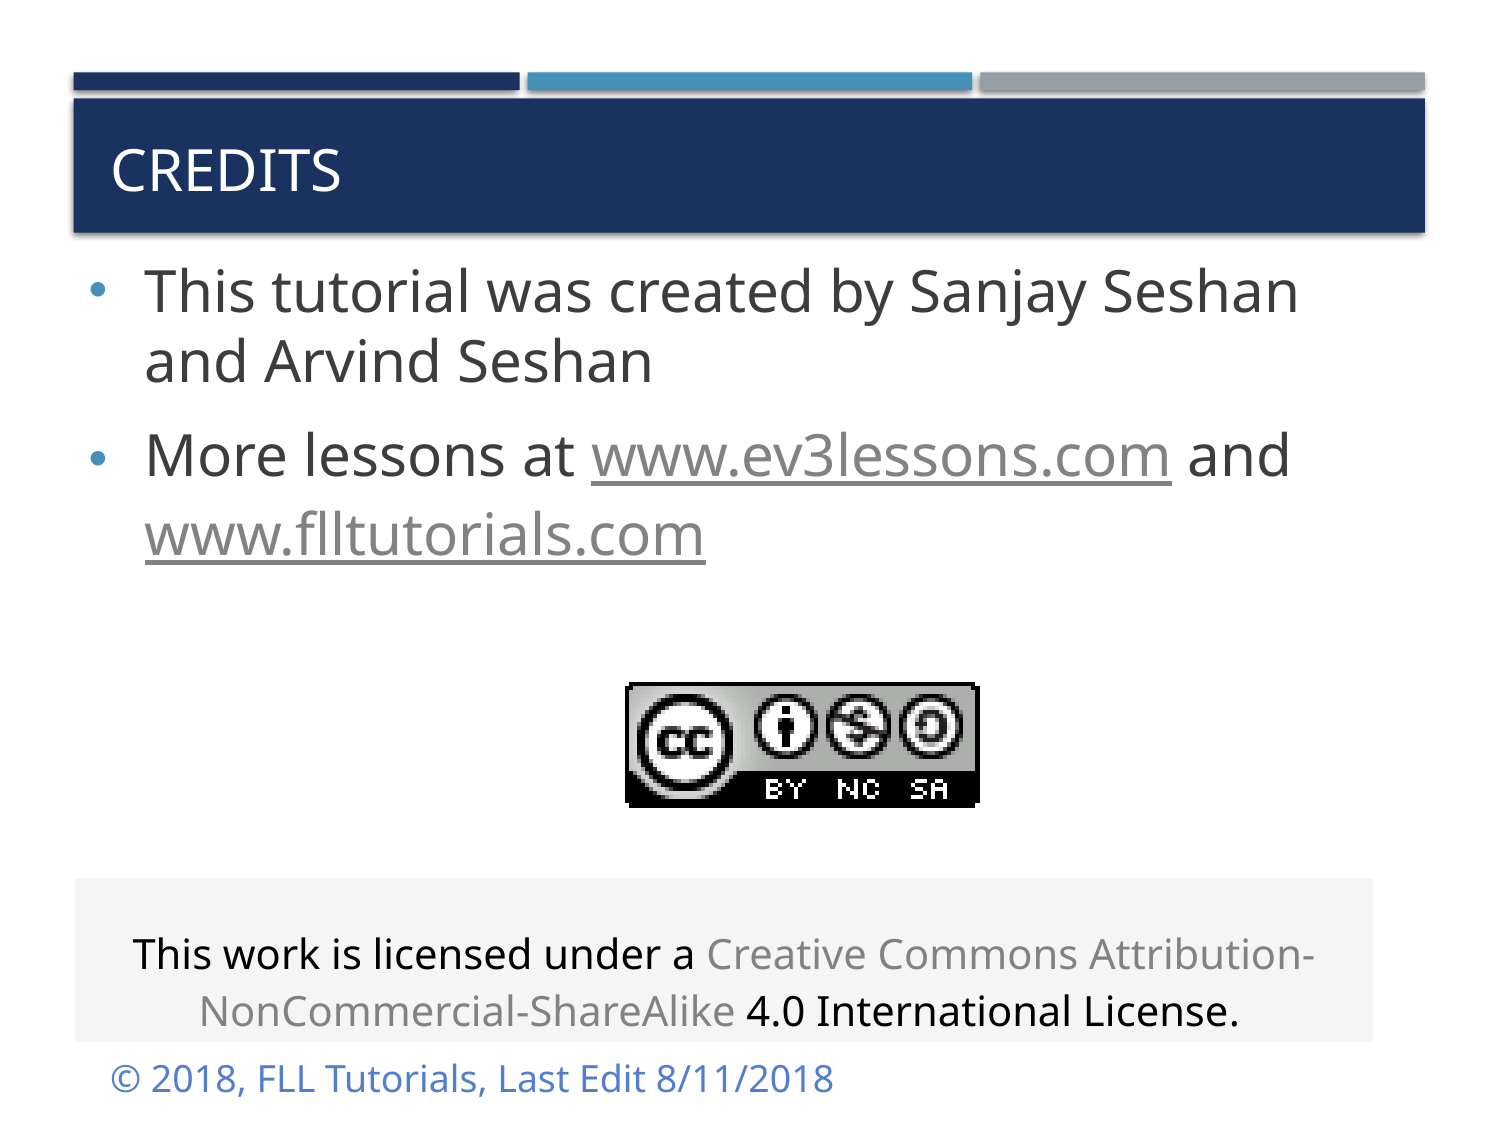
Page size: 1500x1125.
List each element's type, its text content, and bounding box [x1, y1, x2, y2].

title Credits [95, 112, 1406, 211]
picture [624, 681, 981, 808]
footer © 2018, FLL Tutorials, Last Edit 8/11/2018 [95, 1047, 895, 1108]
text_box This work is licensed under a Creative Commons Attribution-NonCommercial-ShareAlike 4.0 International License. [74, 878, 1374, 1043]
list This tutorial was created by Sanjay Seshan and Arvind Seshan More lessons at www.ev3lessons.com and www.flltutorials.com [73, 246, 1425, 962]
